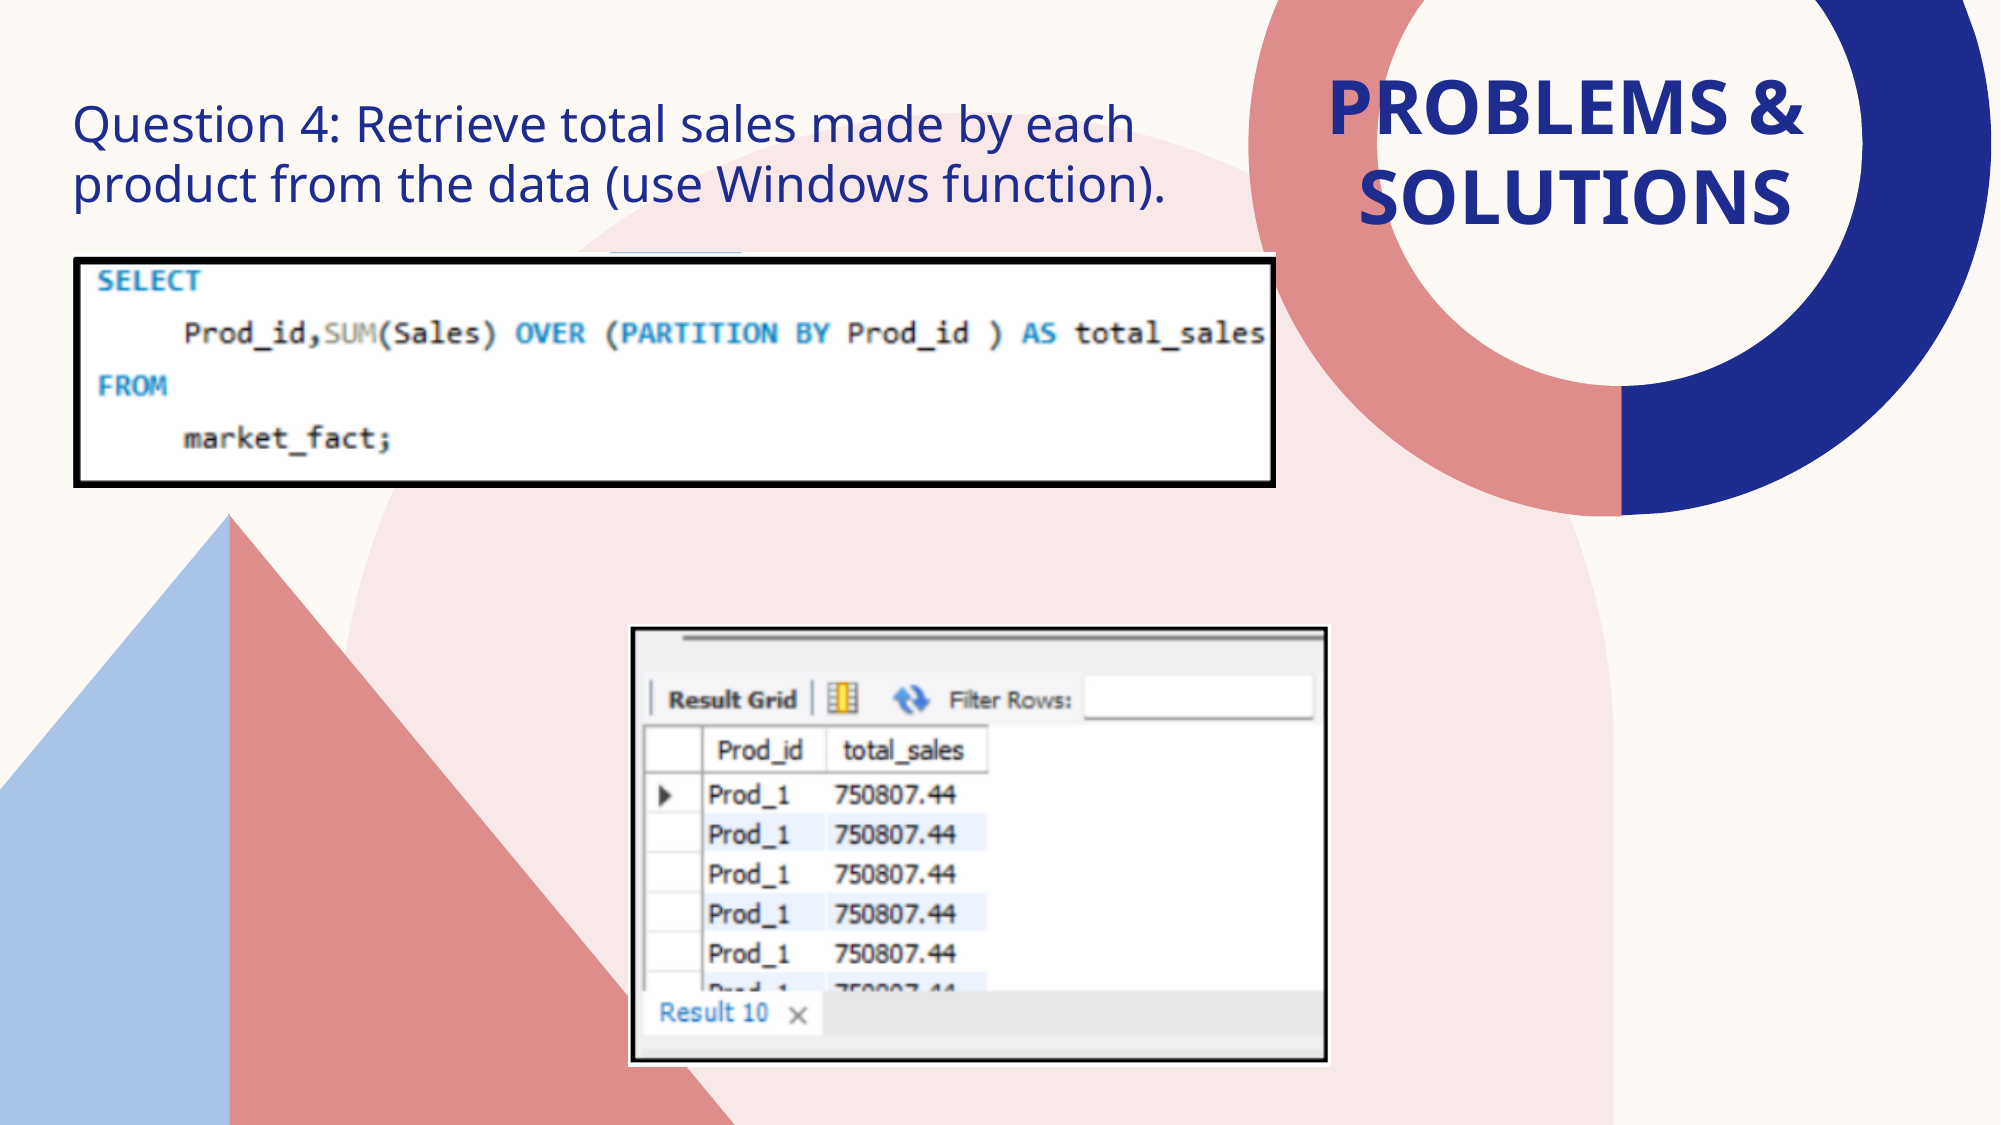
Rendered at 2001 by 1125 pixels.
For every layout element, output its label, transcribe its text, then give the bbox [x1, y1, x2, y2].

list Question 4: Retrieve total sales made by each product from the data (use Windows function). [72, 63, 1249, 243]
picture [628, 624, 1331, 1067]
picture [72, 252, 1276, 488]
title Problems & solutions [1224, 68, 1928, 248]
